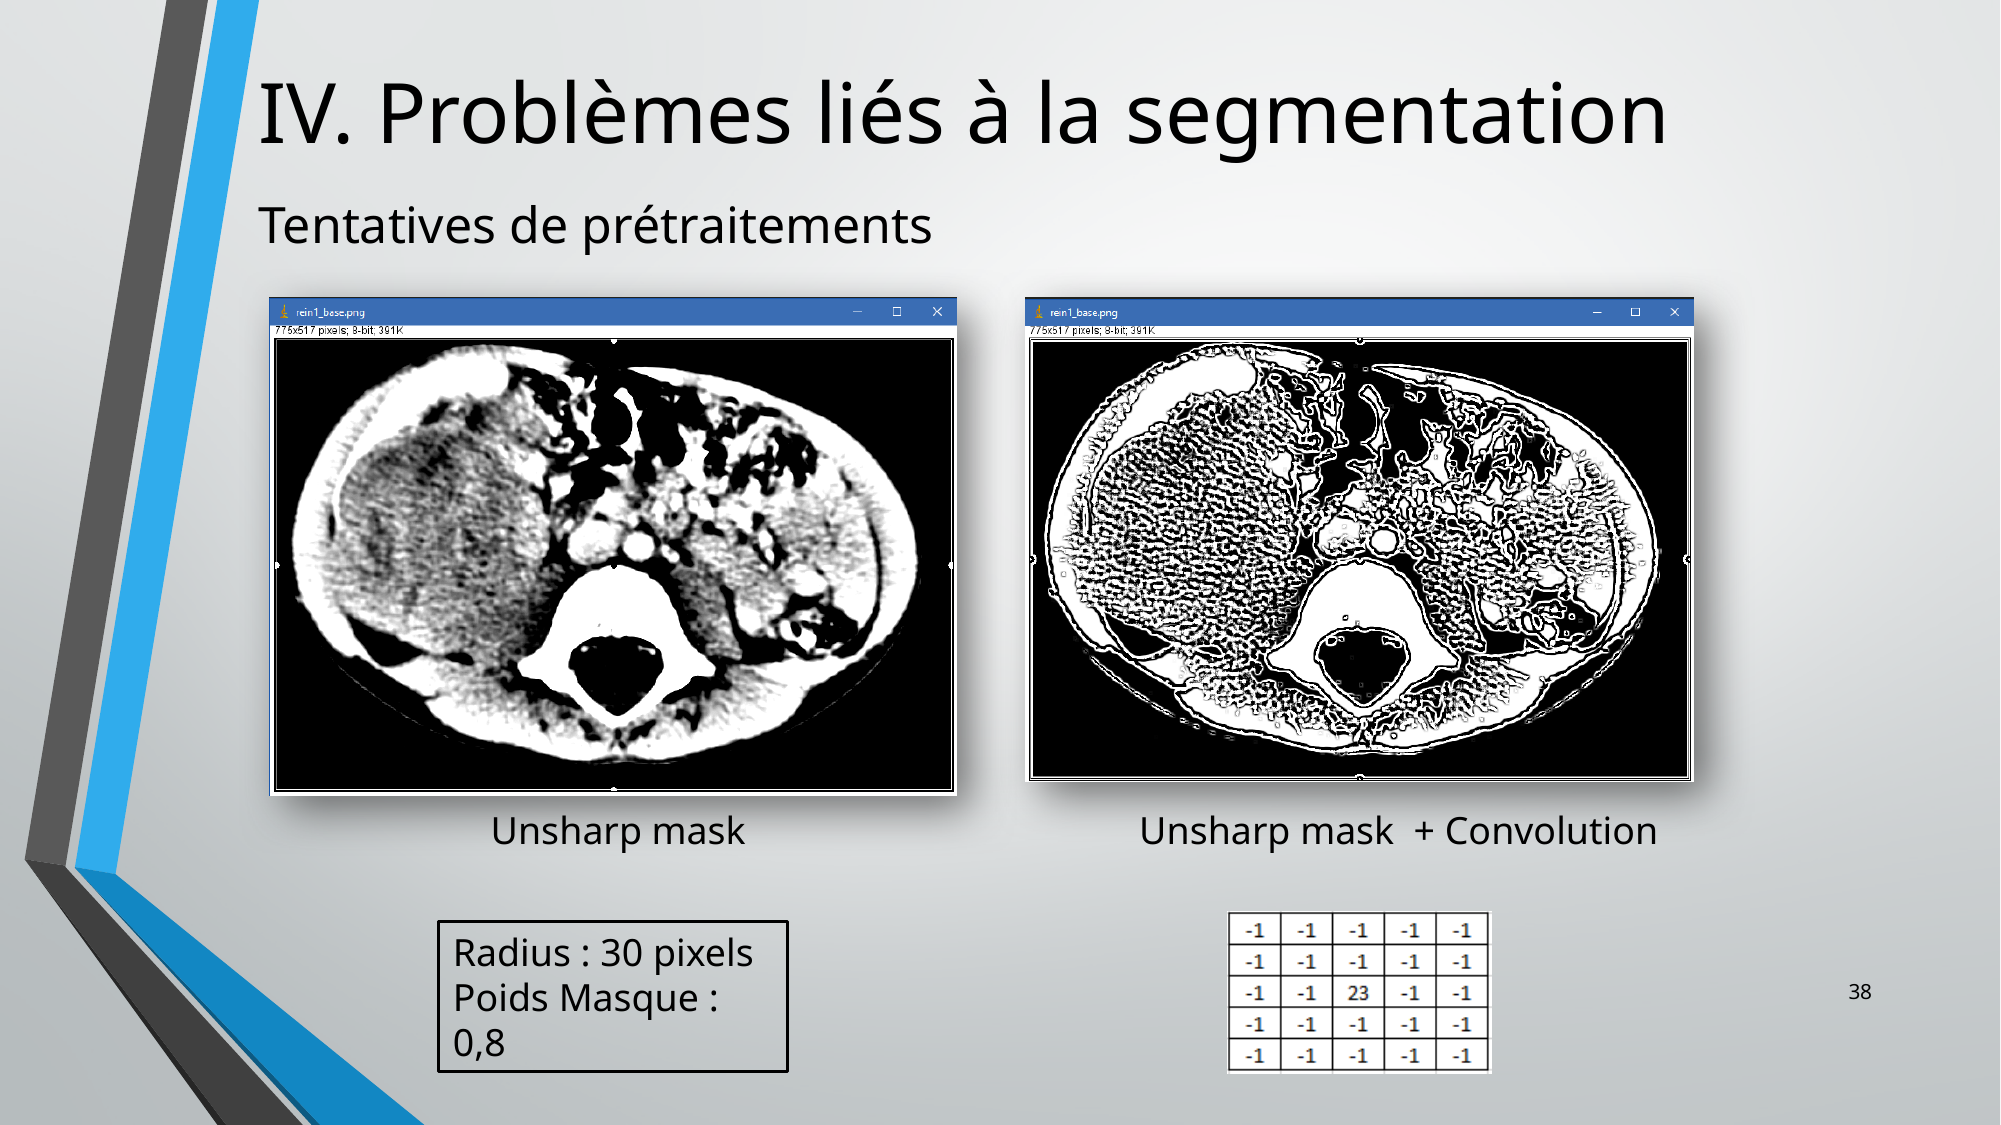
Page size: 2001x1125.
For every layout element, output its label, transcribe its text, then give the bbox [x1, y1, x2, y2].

slide_number 38 [1796, 962, 1887, 1023]
list Tentatives de prétraitements [243, 186, 1979, 893]
text_box Unsharp mask + Convolution [1124, 799, 1744, 860]
title IV. Problèmes liés à la segmentation [243, 51, 1887, 186]
text_box Unsharp mask [475, 799, 893, 860]
picture [1025, 297, 1695, 782]
picture [1227, 910, 1492, 1074]
text_box Radius : 30 pixels Poids Masque : 0,8 [437, 920, 789, 1073]
picture [269, 297, 957, 796]
